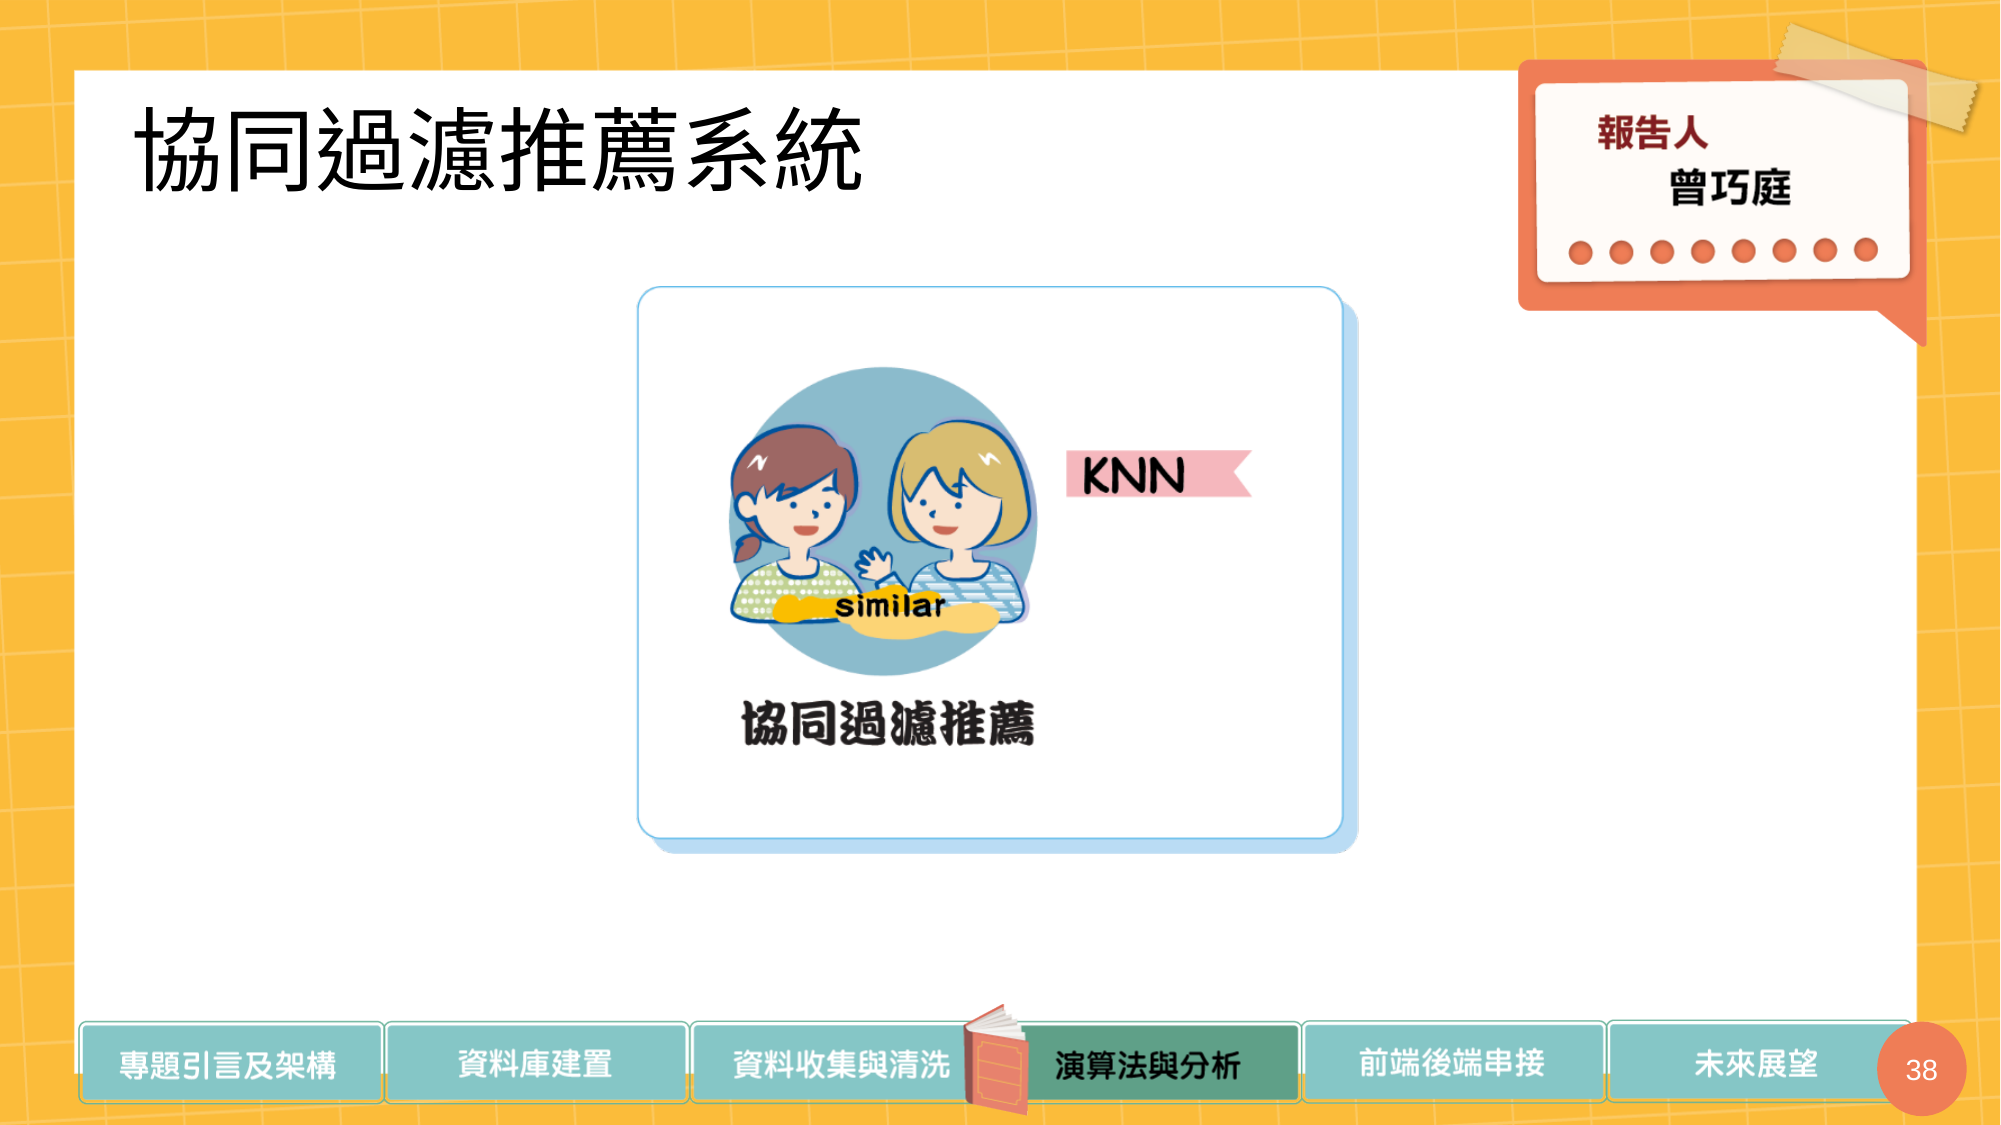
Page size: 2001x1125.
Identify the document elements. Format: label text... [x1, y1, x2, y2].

picture [0, 0, 2001, 1125]
text_box 38 [1918, 1021, 1967, 1117]
title 協同過濾推薦系統 [116, 46, 995, 264]
